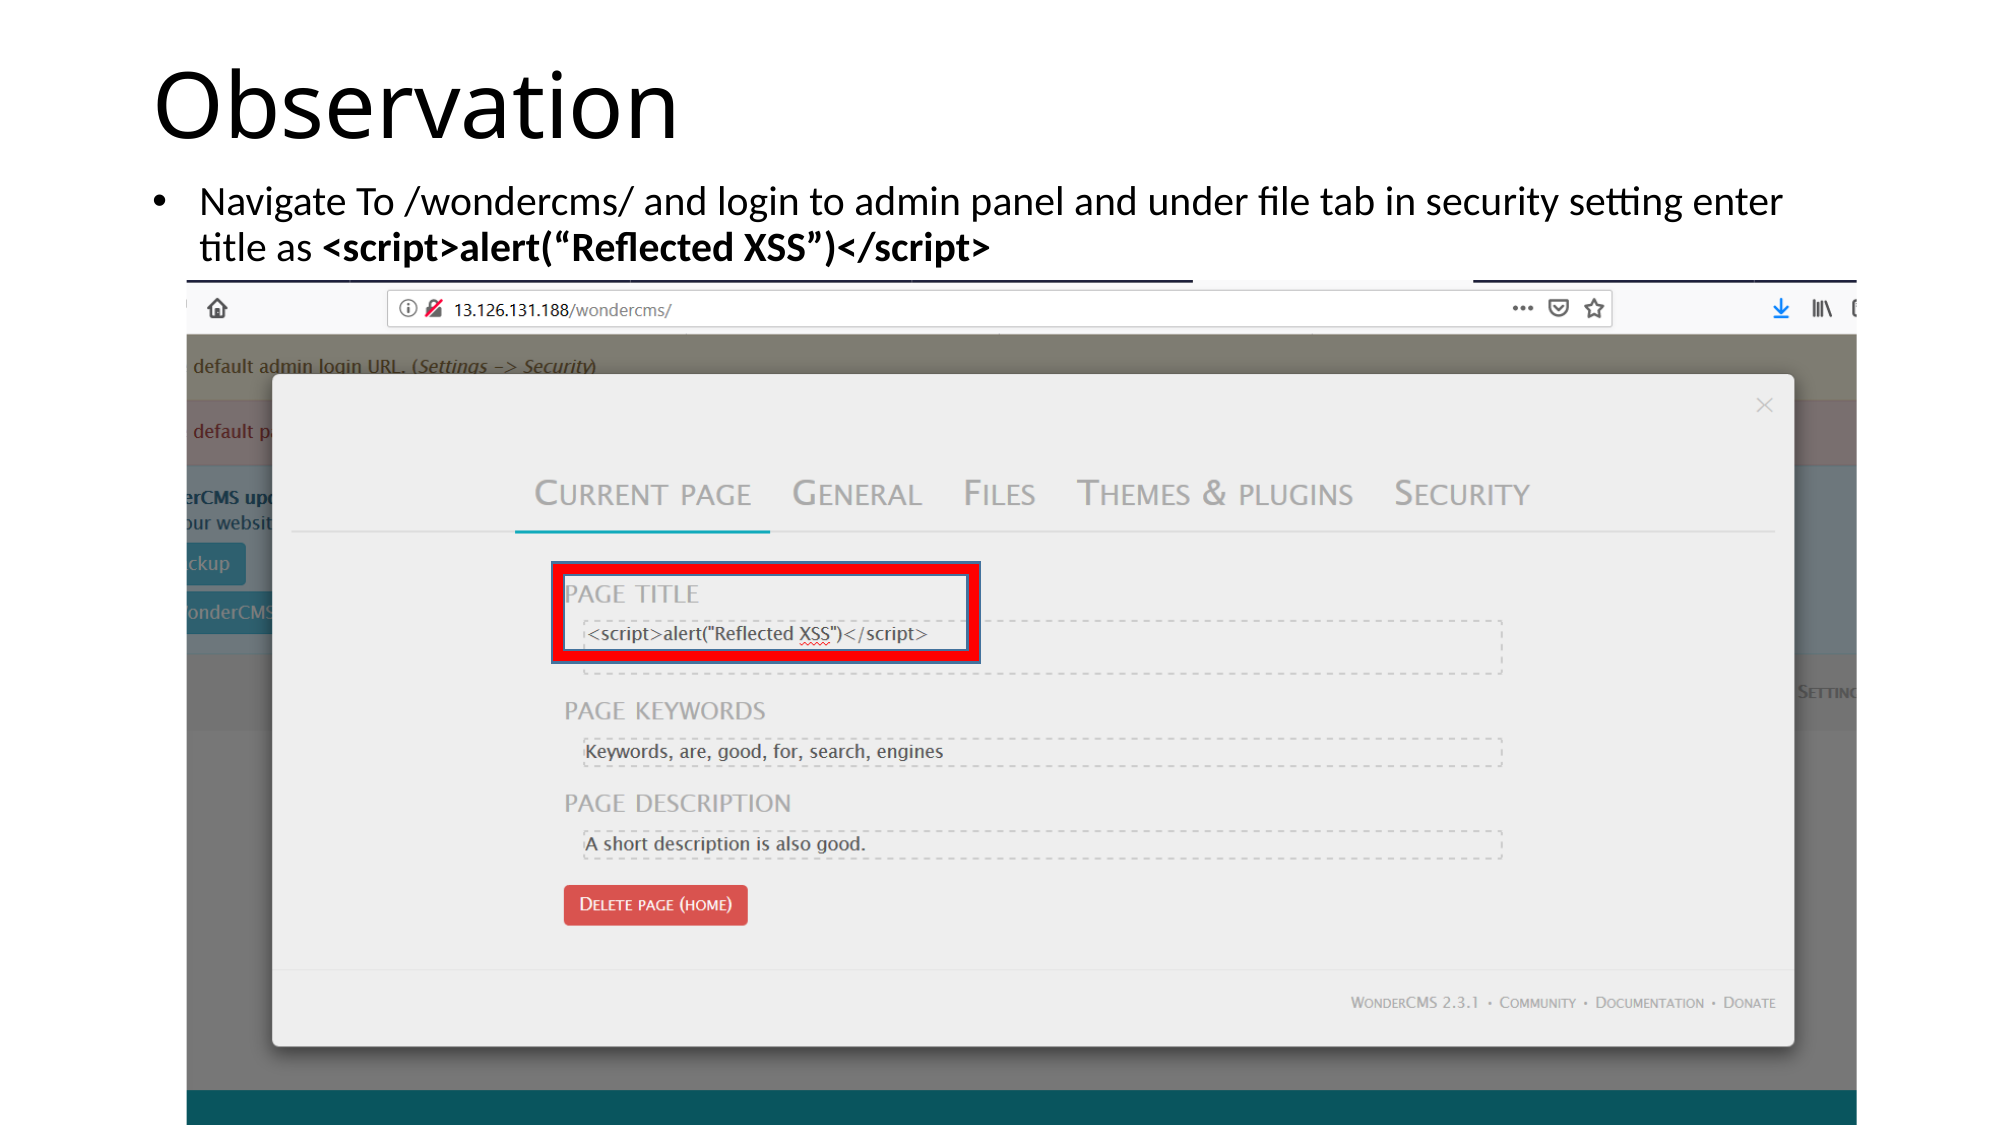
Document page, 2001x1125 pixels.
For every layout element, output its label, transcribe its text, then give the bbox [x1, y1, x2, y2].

title Observation [137, 0, 1863, 172]
list Navigate To /wondercms/ and login to admin panel and under file tab in security setting enter title as <script>alert(“Reflected XSS”)</script> [137, 172, 1863, 887]
picture [186, 280, 1857, 1125]
